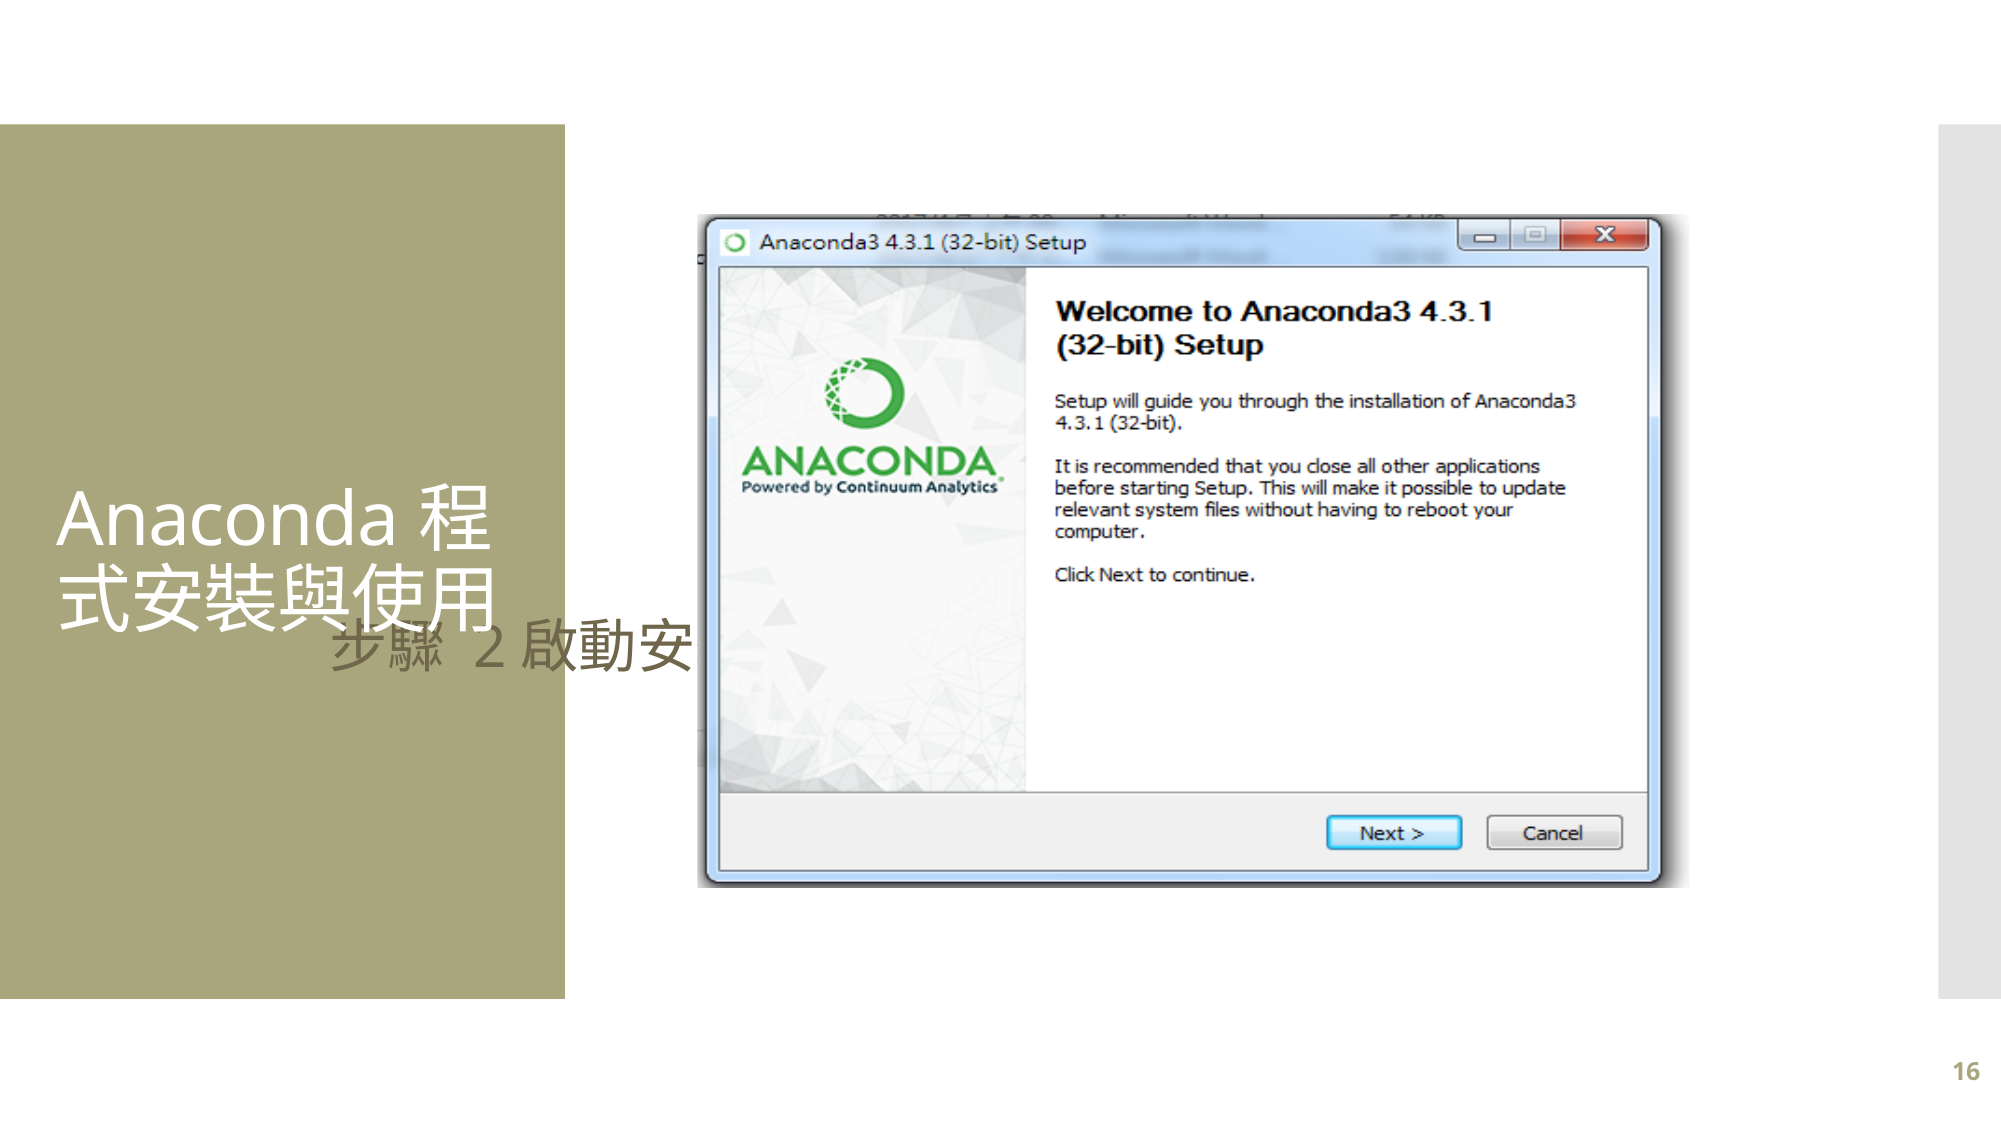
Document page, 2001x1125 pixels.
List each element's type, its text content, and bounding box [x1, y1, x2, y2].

list 步驟 2啟動安裝精靈，按「next」 [314, 232, 1665, 1064]
title Anaconda程式安裝與使用 [41, 184, 525, 940]
slide_number 16 [1744, 1042, 1996, 1103]
picture [696, 213, 1690, 888]
